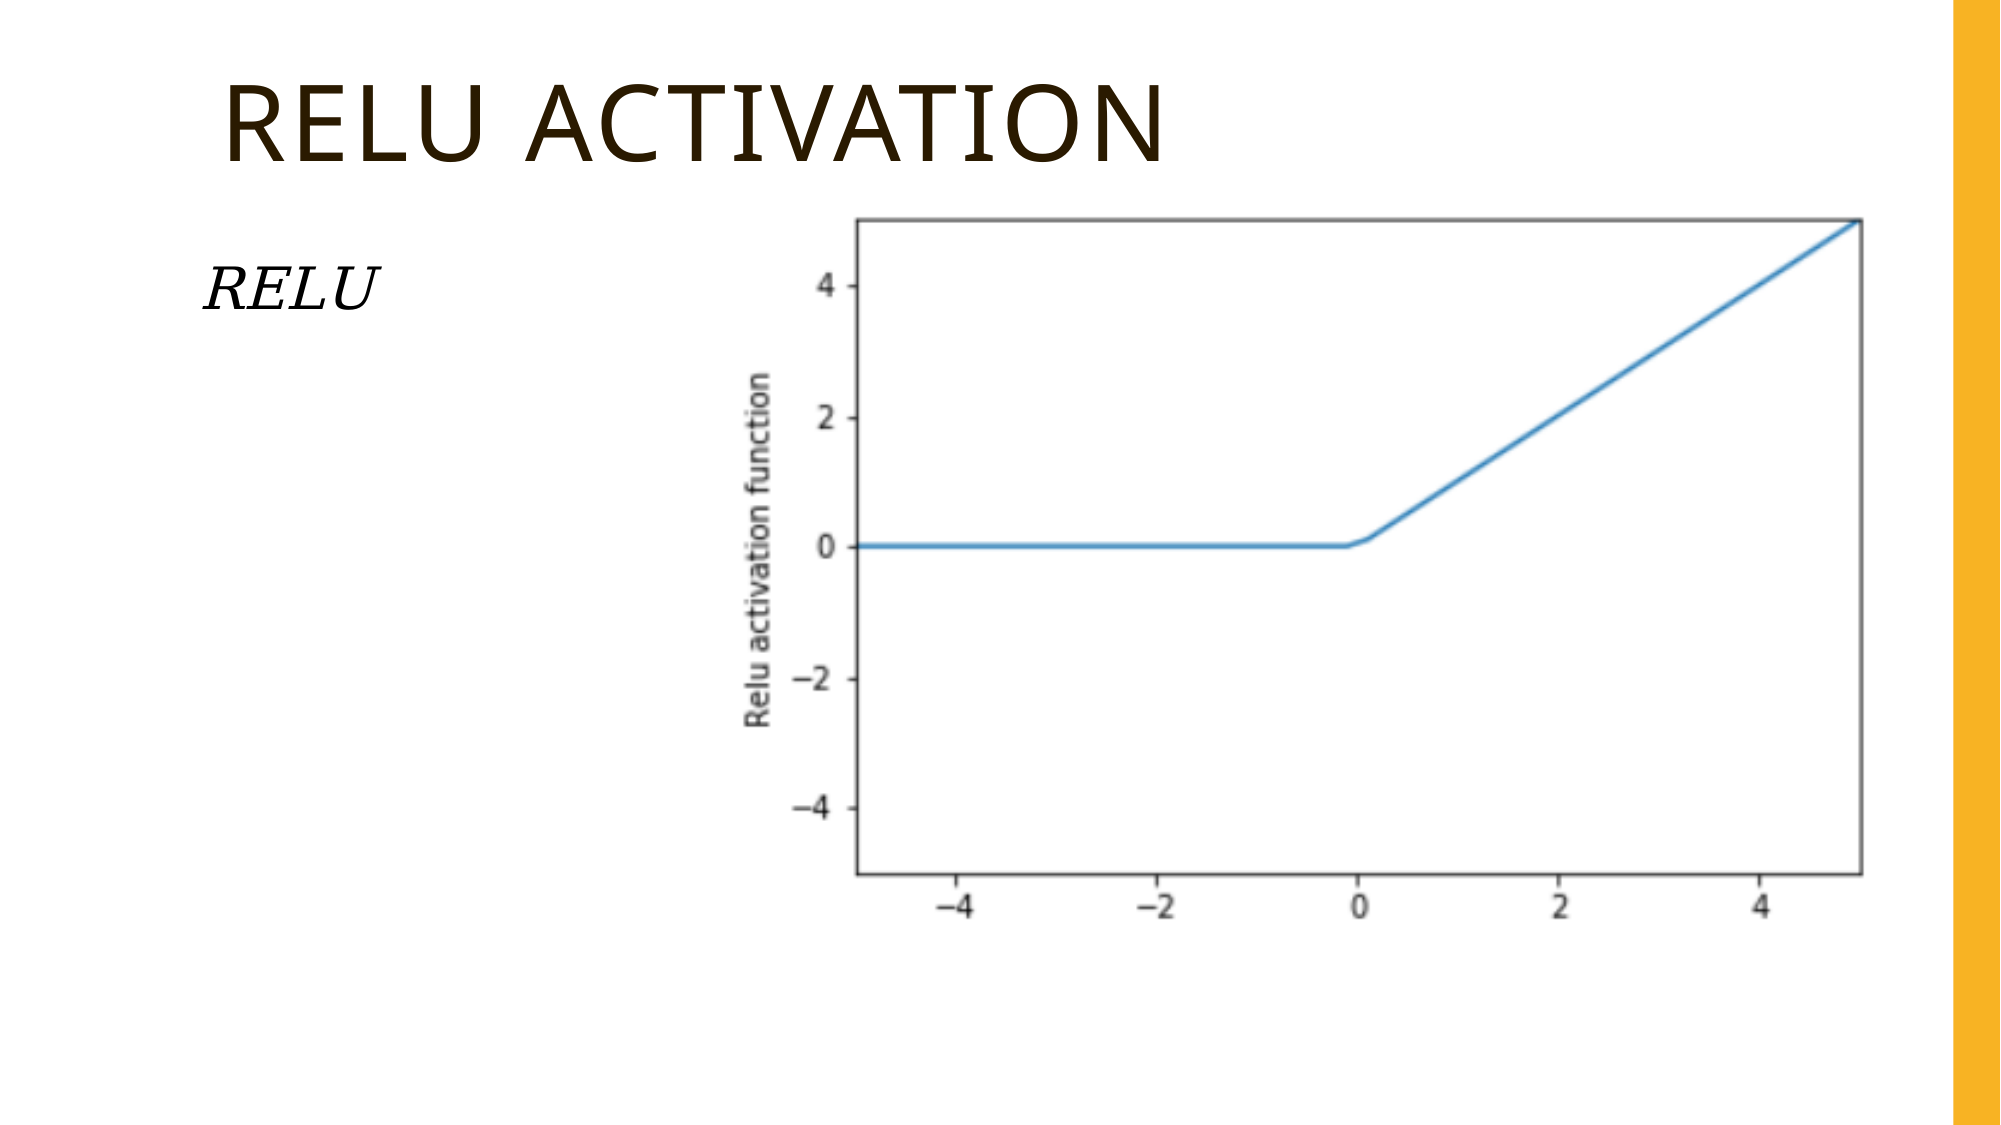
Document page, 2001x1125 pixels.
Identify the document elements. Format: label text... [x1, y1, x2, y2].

picture [704, 198, 1896, 933]
title Relu activation [205, 62, 1875, 199]
